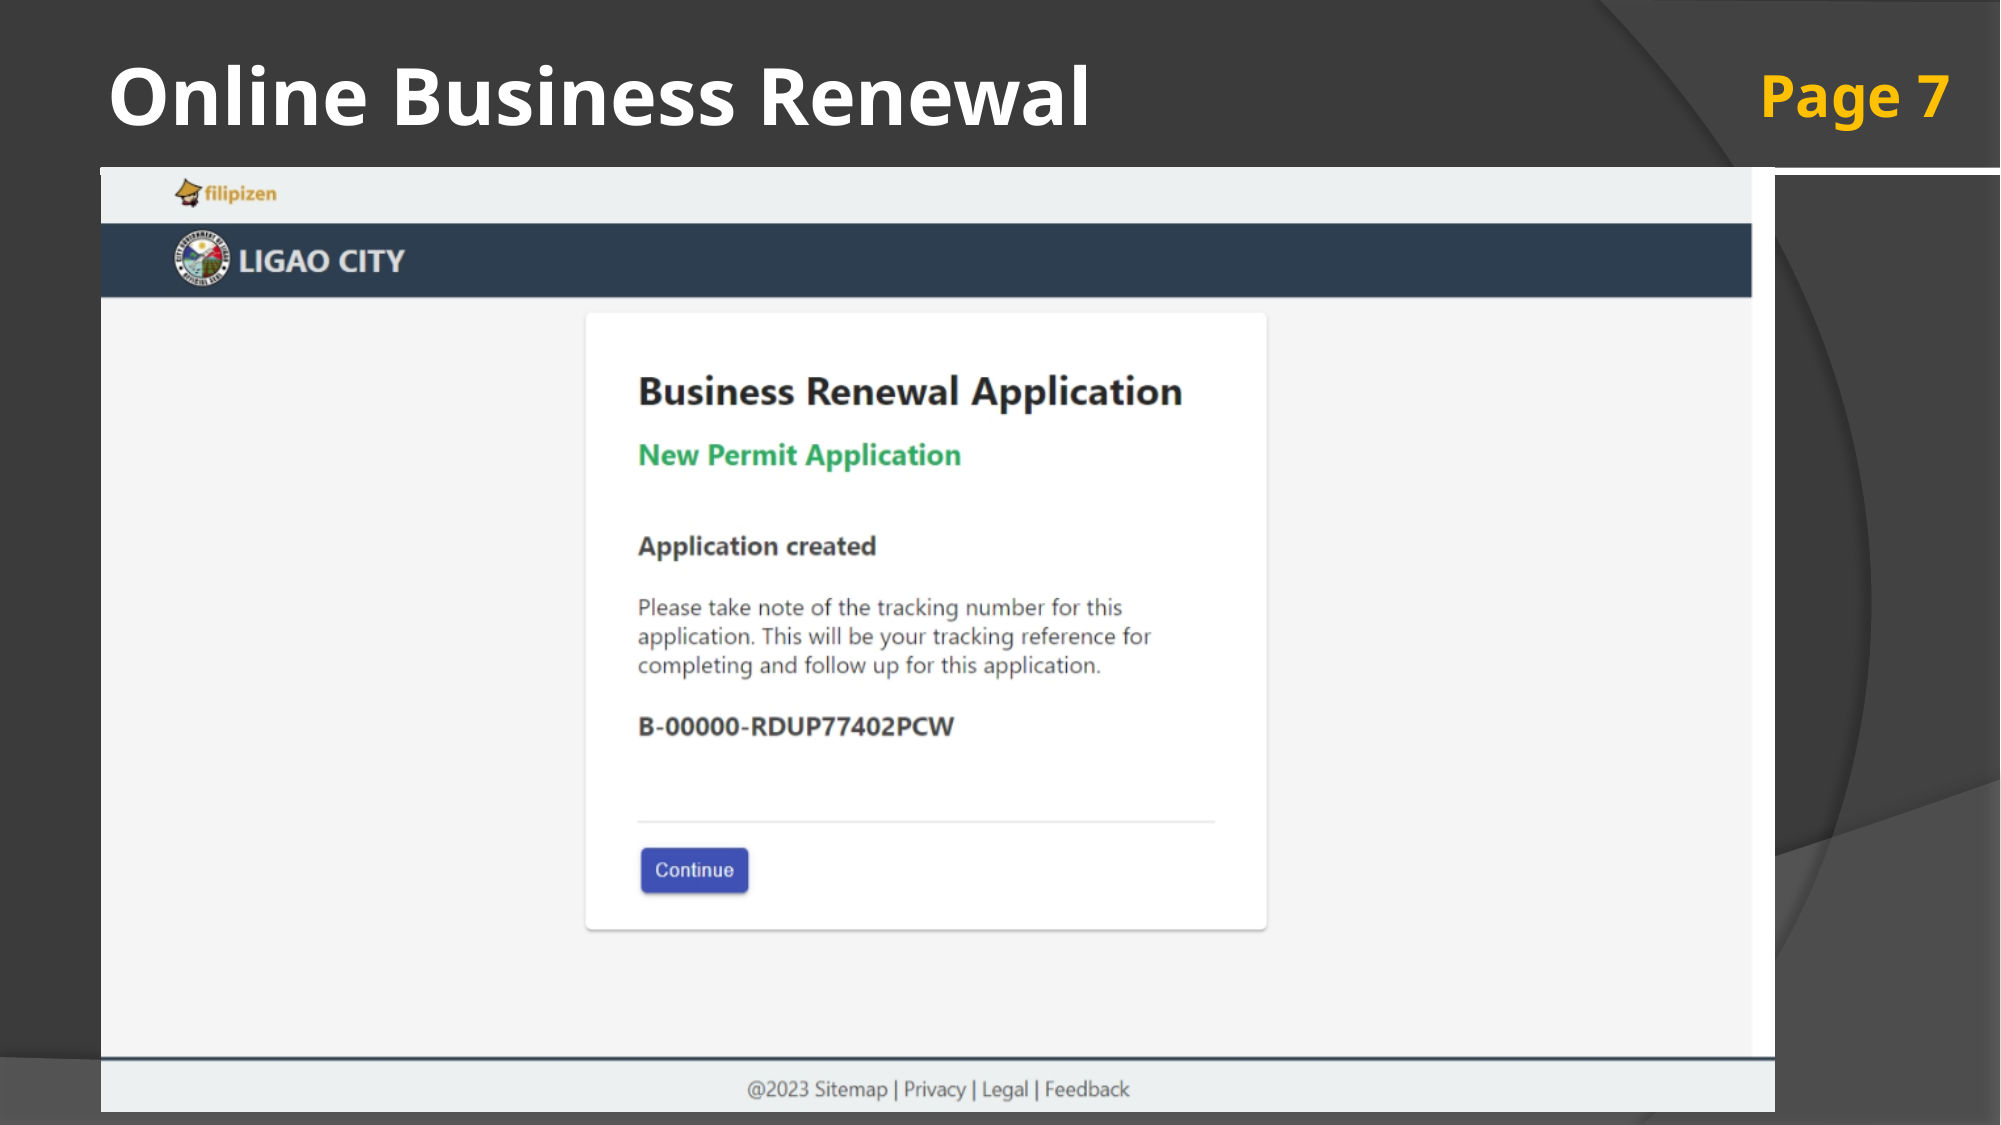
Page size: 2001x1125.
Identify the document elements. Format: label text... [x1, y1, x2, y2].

text_box Page 7 [1674, 43, 1959, 144]
text_box [1788, 166, 2000, 177]
title Online Business Renewal [99, 0, 1734, 158]
picture [101, 167, 1776, 1112]
